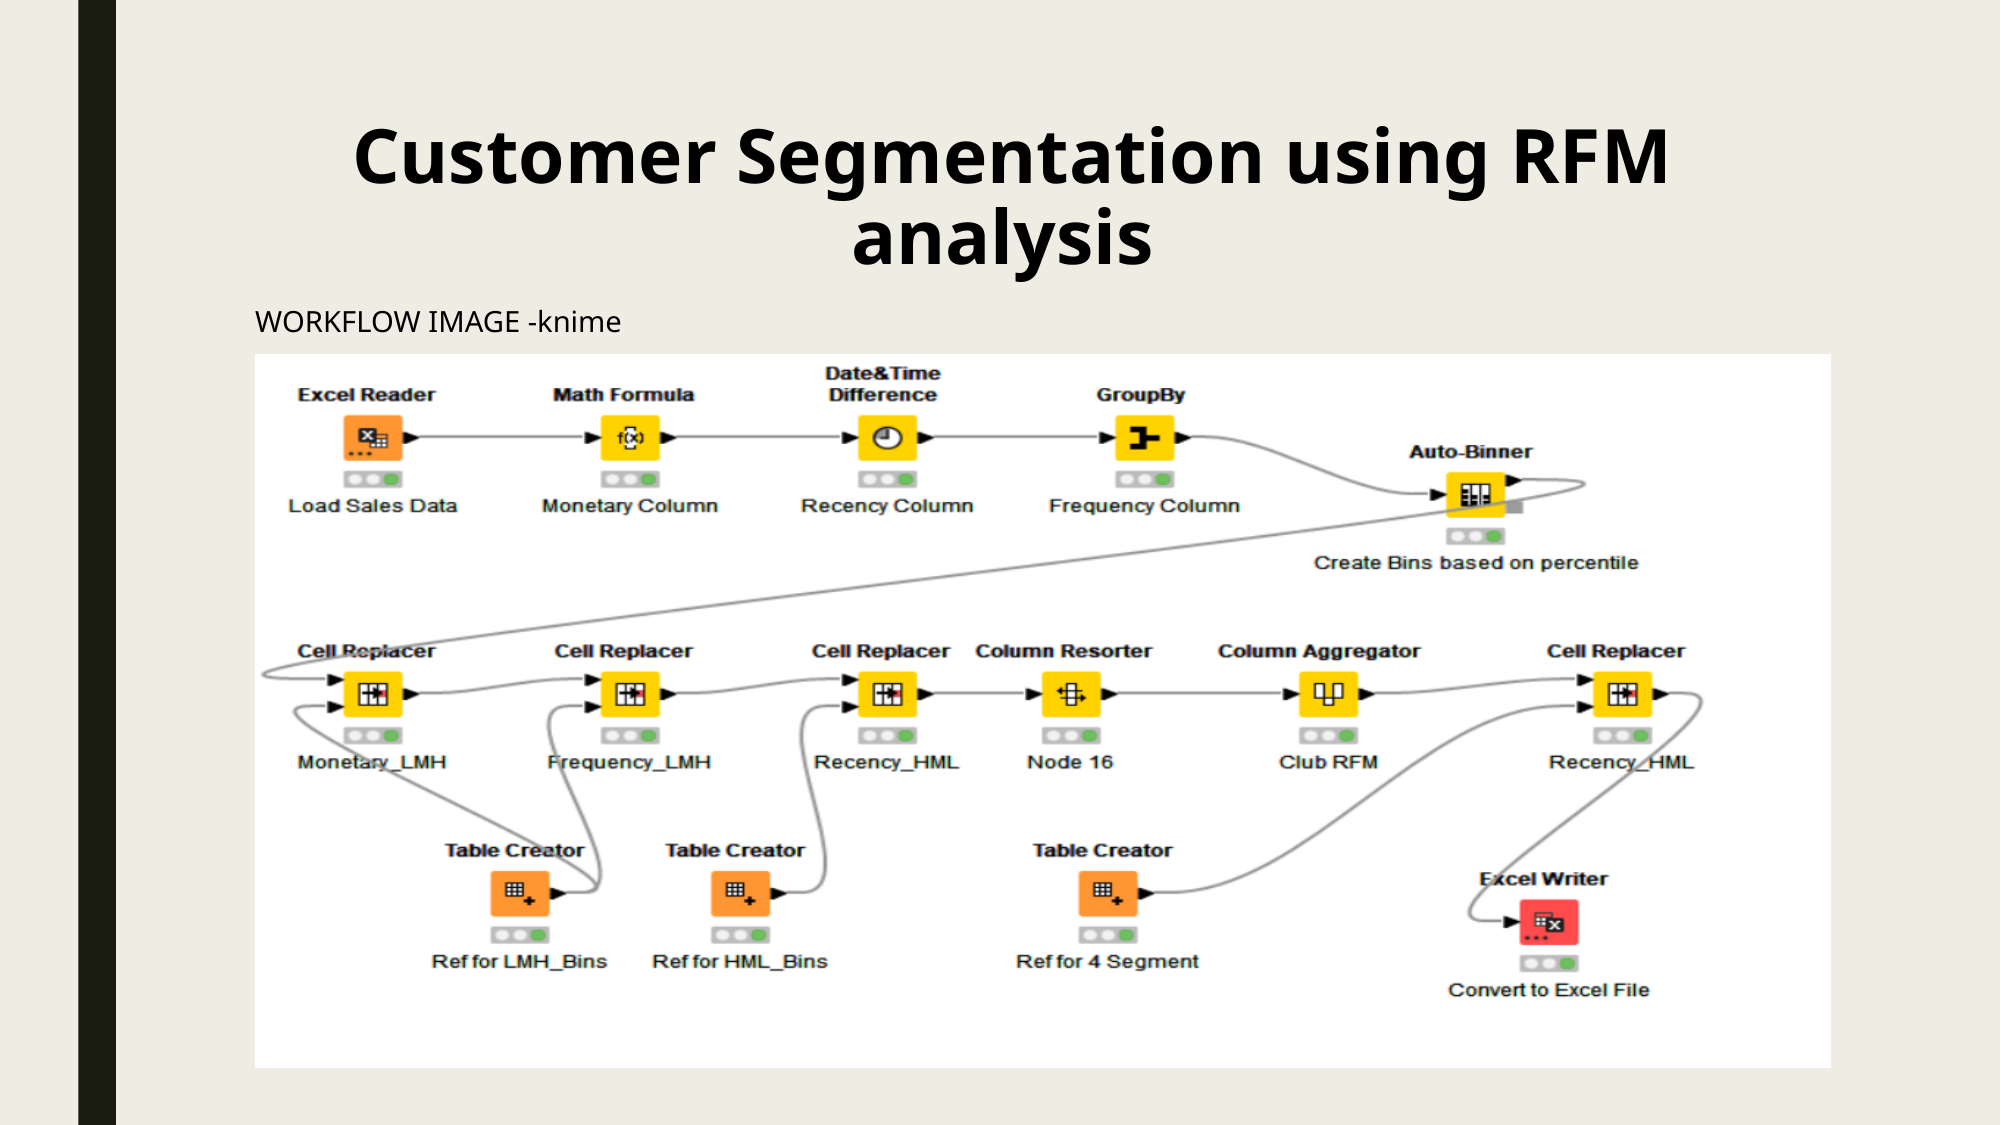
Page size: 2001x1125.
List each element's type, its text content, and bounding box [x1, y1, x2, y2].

picture [255, 354, 1831, 1069]
list WORKFLOW IMAGE -knime [240, 298, 1816, 978]
title Customer Segmentation using RFM analysis [225, 112, 1800, 357]
